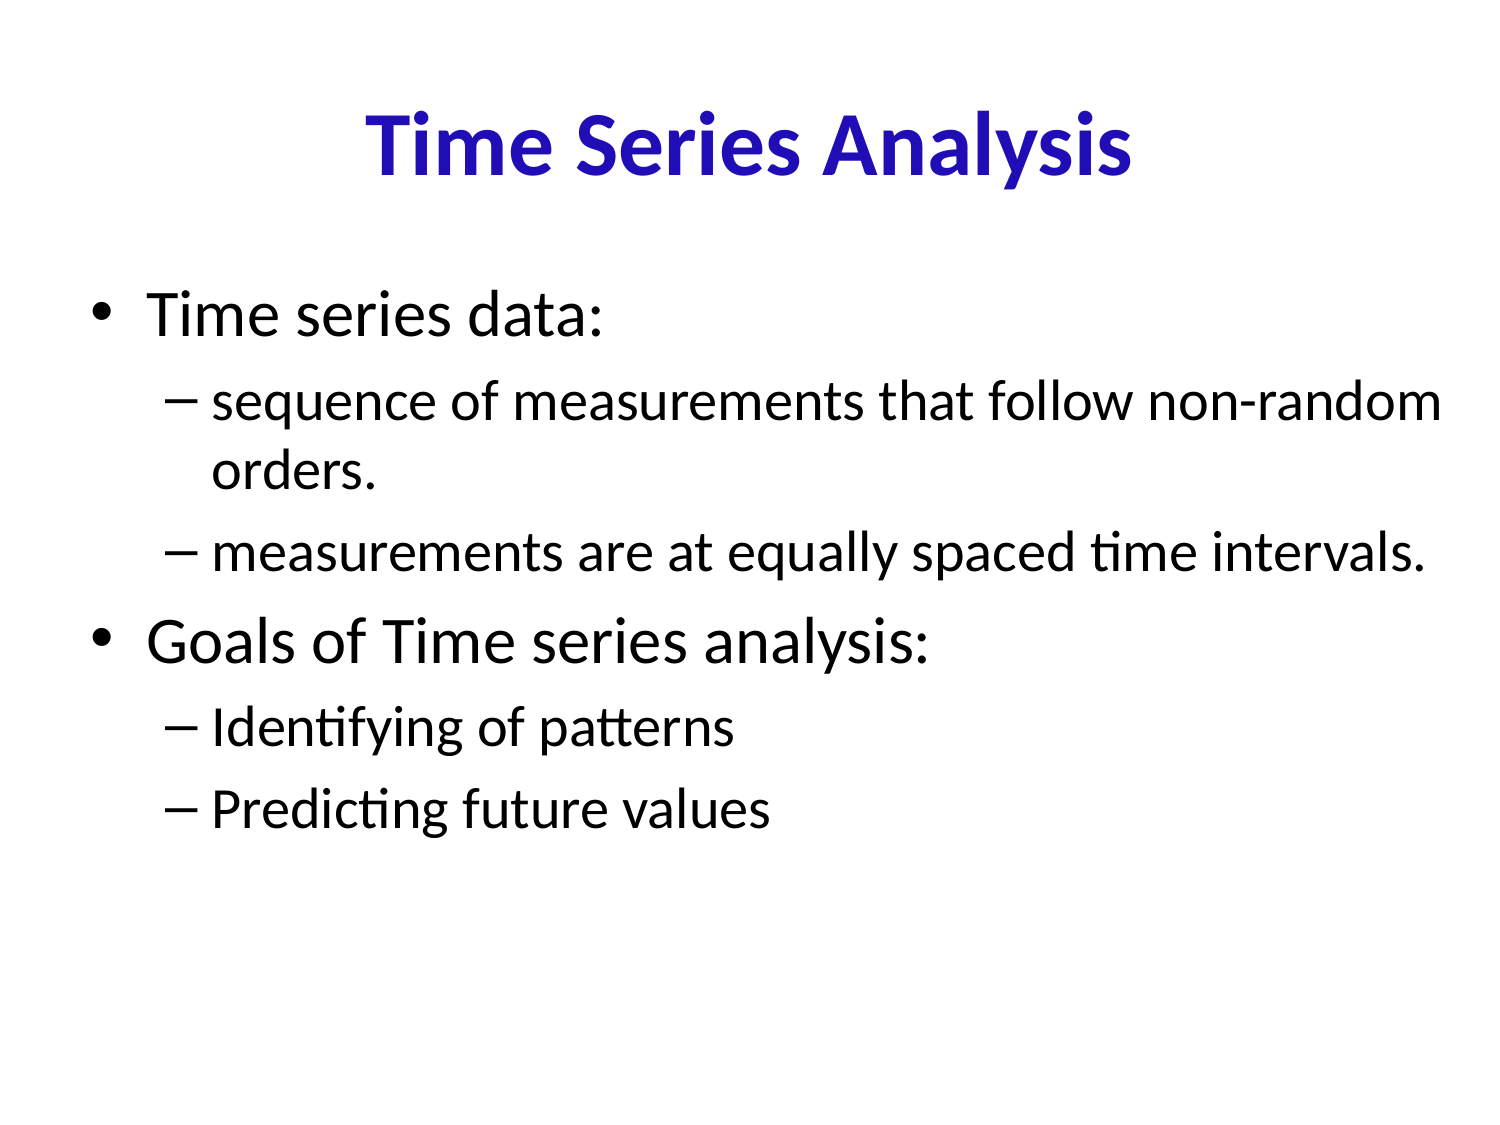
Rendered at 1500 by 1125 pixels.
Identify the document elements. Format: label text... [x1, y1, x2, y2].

list Time series data: sequence of measurements that follow non-random orders. measurements are at equally spaced time intervals. Goals of Time series analysis: Identifying of patterns Predicting future values [75, 262, 1463, 1050]
title Time Series Analysis [75, 45, 1425, 233]
